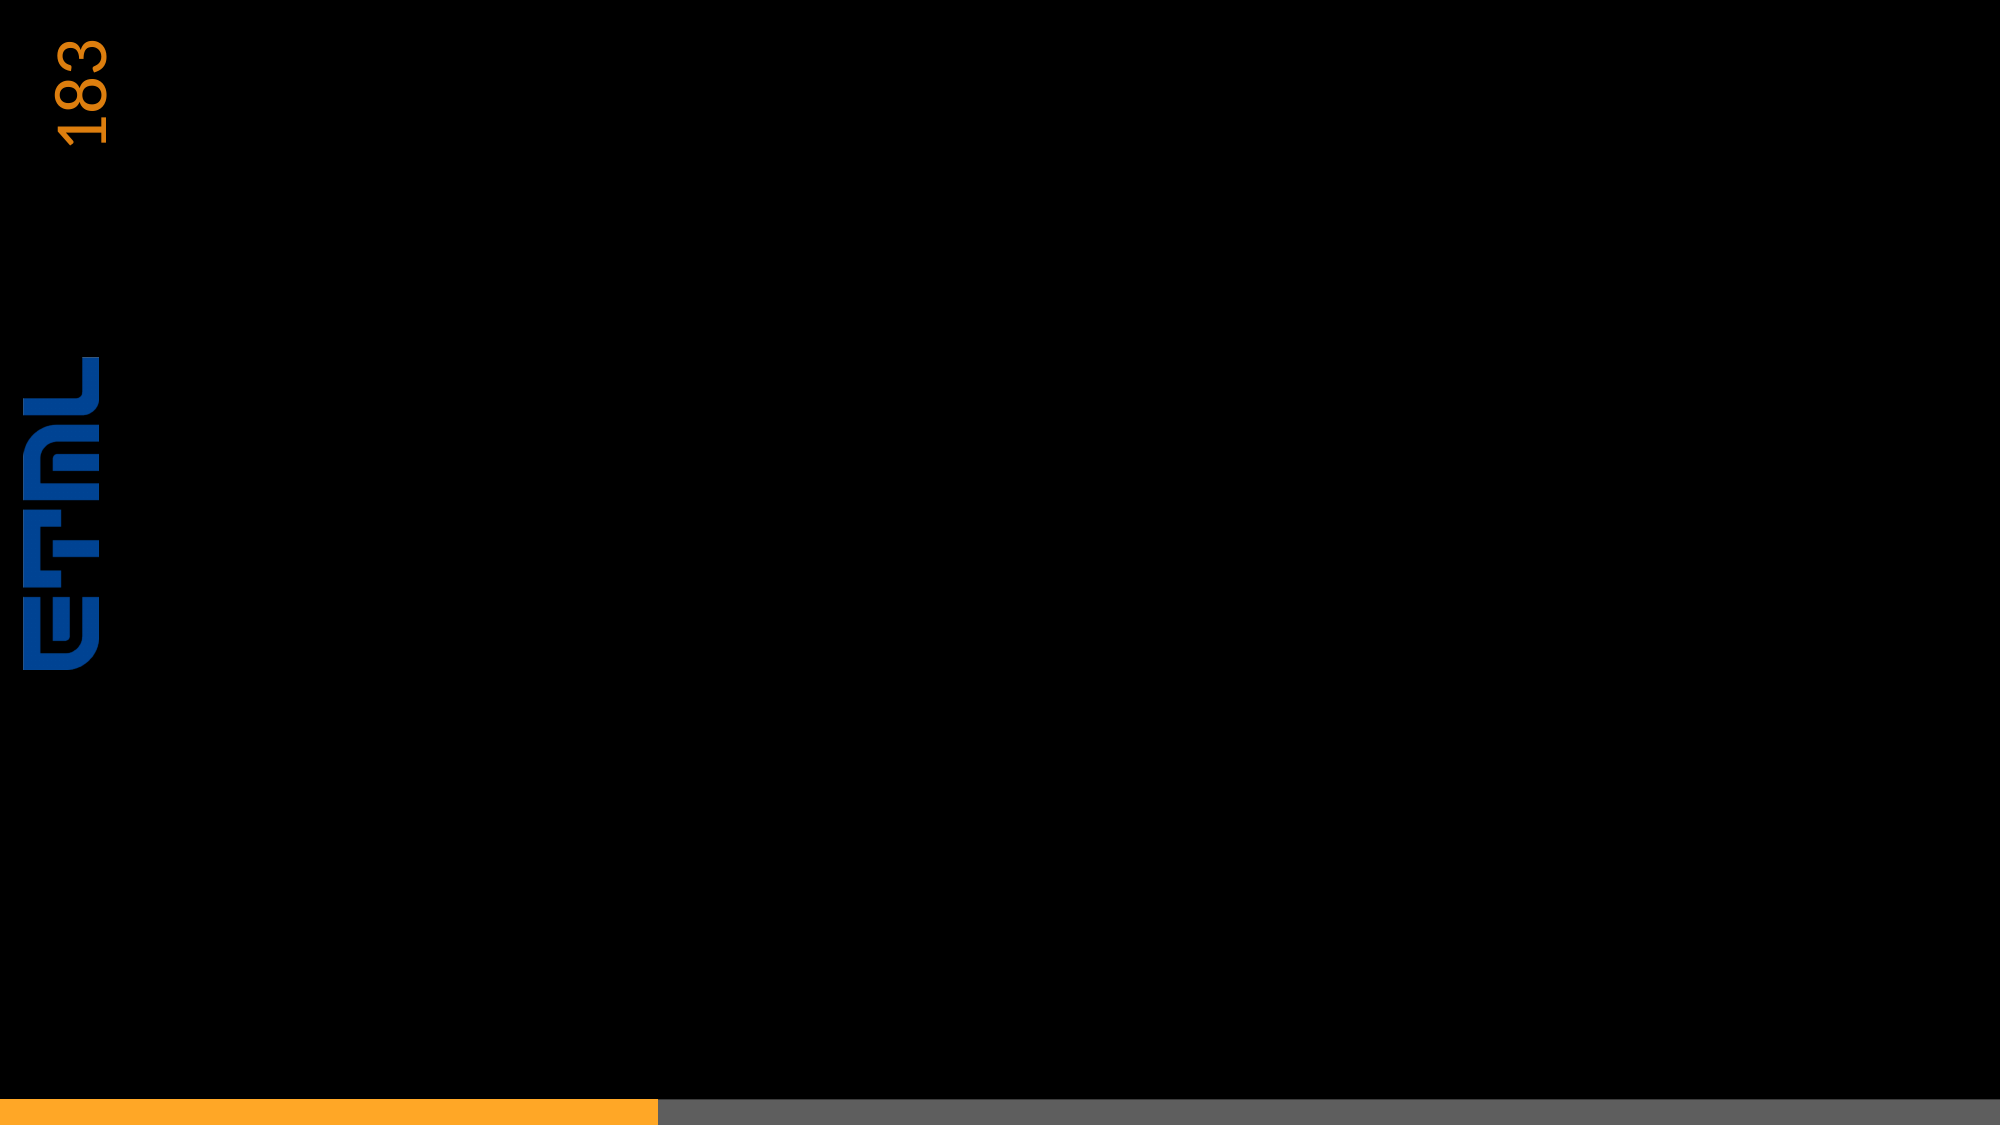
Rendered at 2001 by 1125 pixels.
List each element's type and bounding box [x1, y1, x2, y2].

picture [24, 358, 99, 670]
text_box [0, 1099, 658, 1125]
